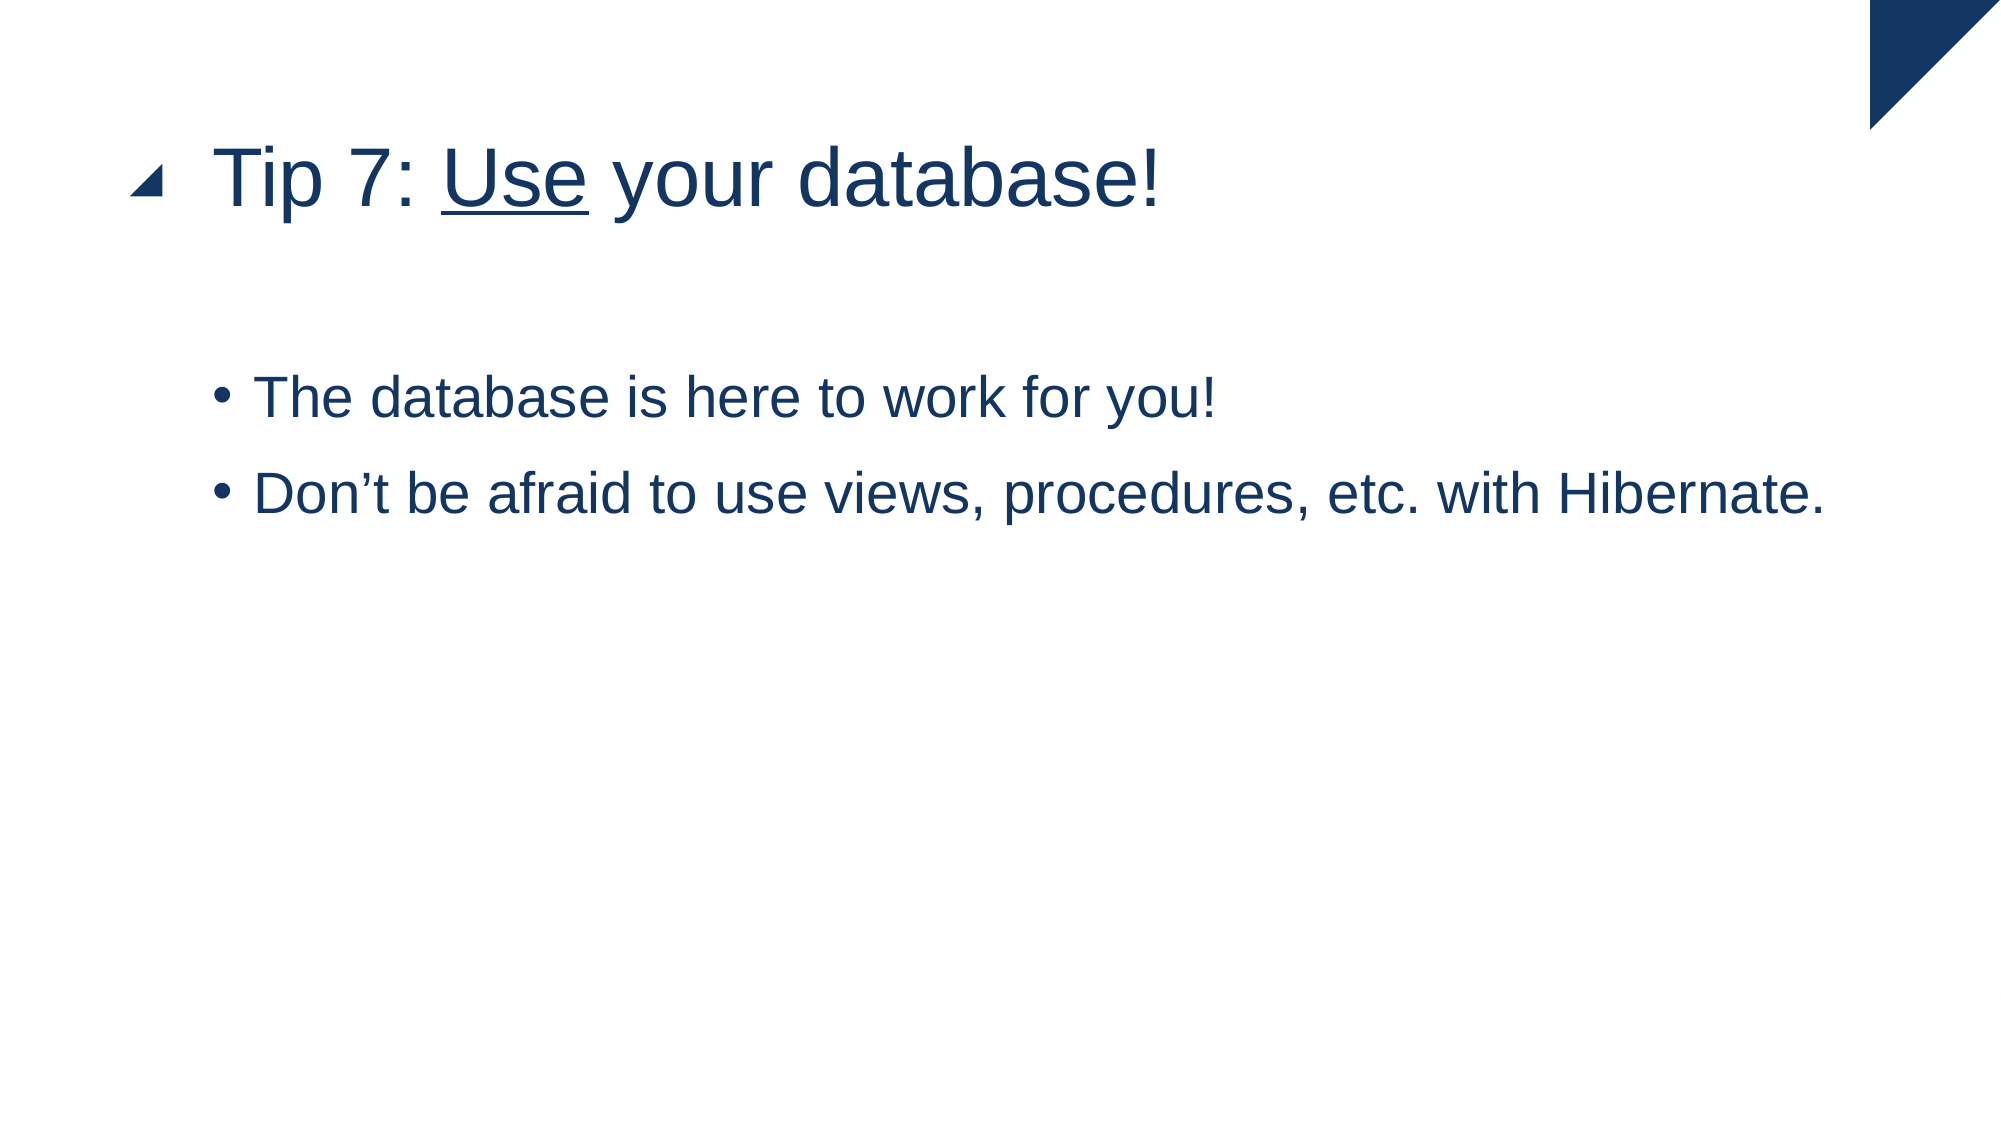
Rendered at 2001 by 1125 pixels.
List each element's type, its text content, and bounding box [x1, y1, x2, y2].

title Tip 7: Use your database! [212, 118, 1831, 230]
list The database is here to work for you! Don’t be afraid to use views, procedures, etc. with Hibernate. [212, 345, 1831, 942]
